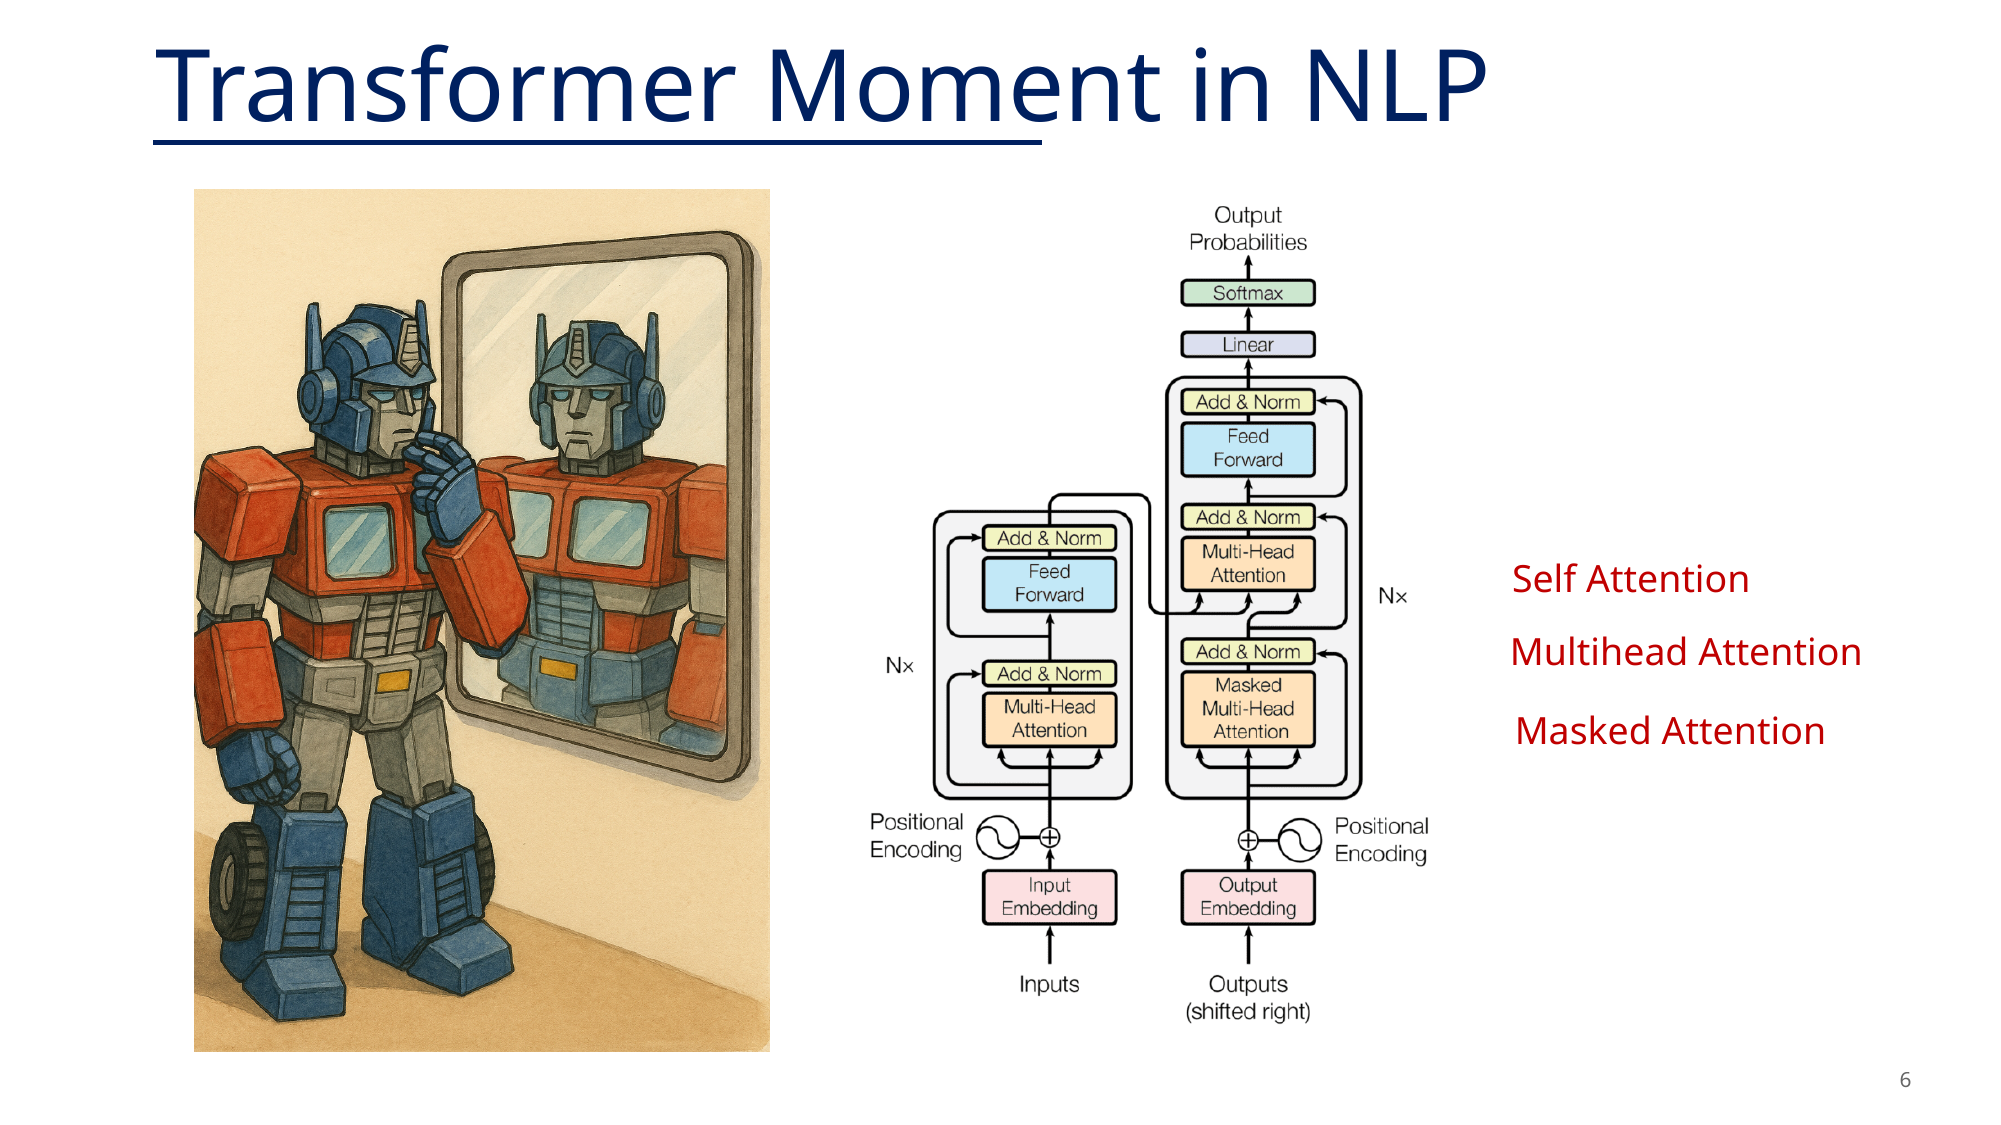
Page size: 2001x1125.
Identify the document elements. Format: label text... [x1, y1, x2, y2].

text_box Self Attention [1497, 547, 1766, 608]
picture [194, 189, 770, 1052]
text_box Multihead Attention [1495, 620, 1879, 680]
picture [842, 180, 1455, 1044]
text_box Masked Attention [1500, 699, 1842, 760]
title Transformer Moment in NLP [140, 0, 1871, 149]
slide_number 6 [1637, 1042, 1927, 1119]
